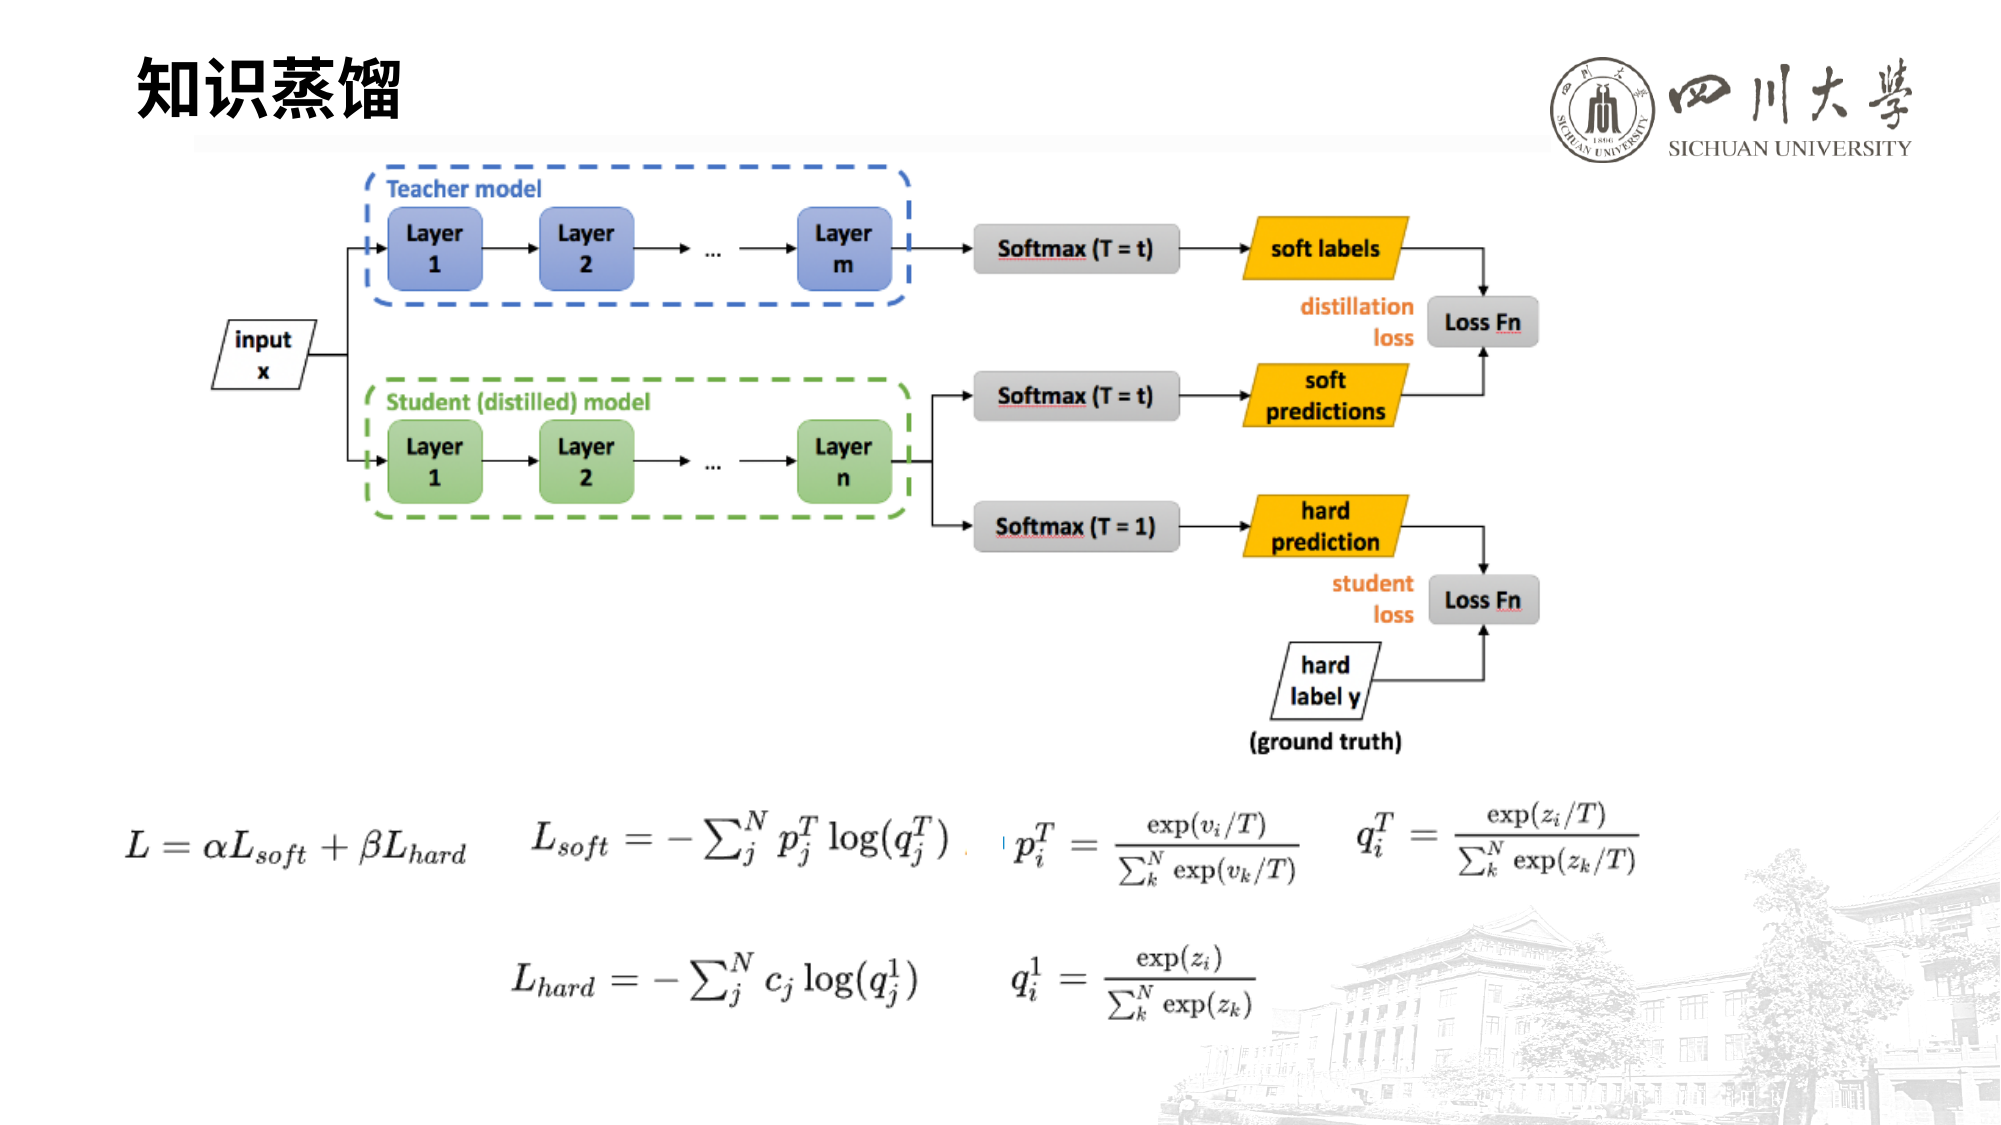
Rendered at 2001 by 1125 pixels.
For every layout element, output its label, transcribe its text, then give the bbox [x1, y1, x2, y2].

picture [194, 57, 2000, 1125]
picture [105, 787, 967, 905]
picture [501, 932, 930, 1034]
text_box 知识蒸馏 [0, 39, 1057, 134]
